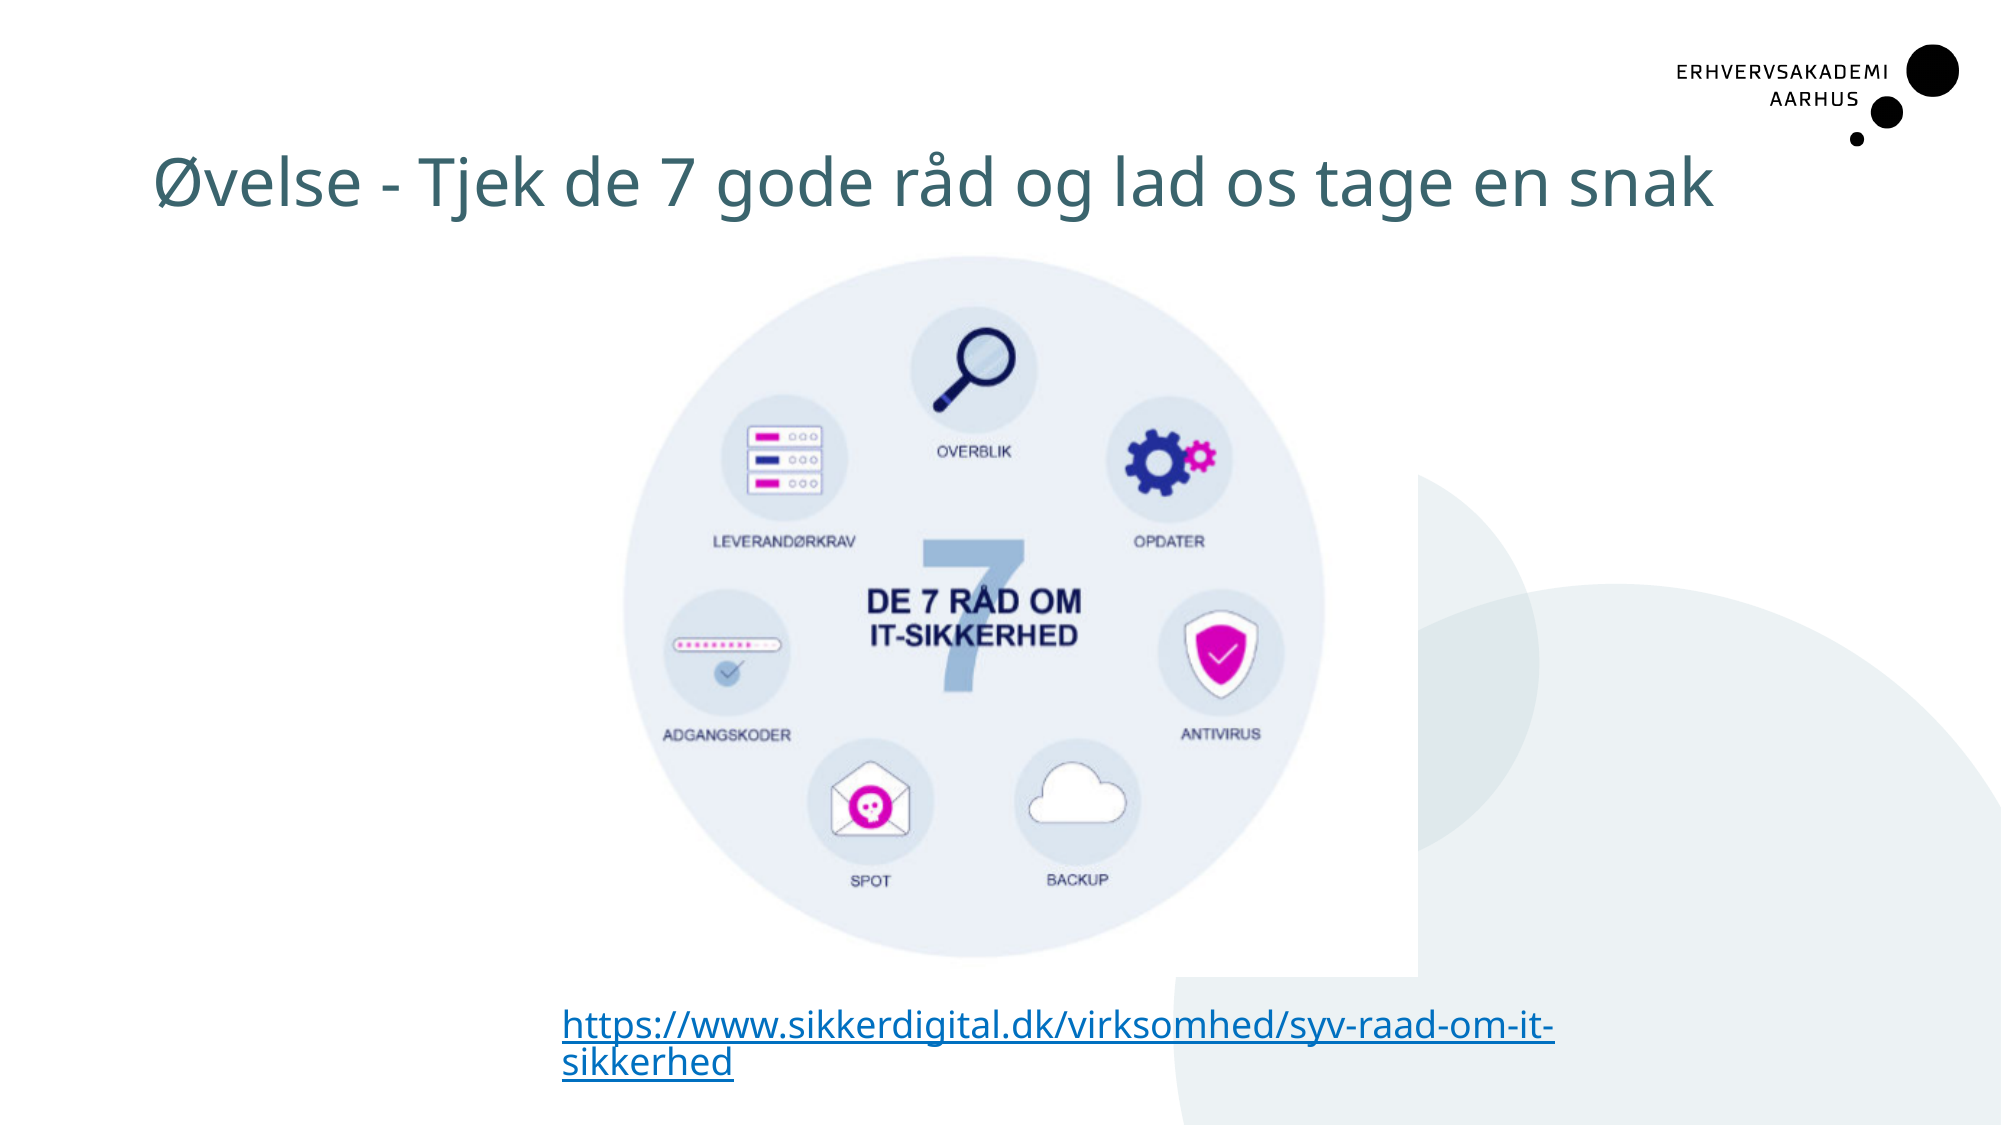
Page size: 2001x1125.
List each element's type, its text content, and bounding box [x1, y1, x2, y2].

picture [1666, 38, 1965, 151]
title Øvelse - Tjek de 7 gode råd og lad os tage en snak [137, 109, 1863, 261]
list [546, 247, 1418, 977]
text_box https://www.sikkerdigital.dk/virksomhed/syv-raad-om-it-sikkerhed [546, 993, 1577, 1060]
